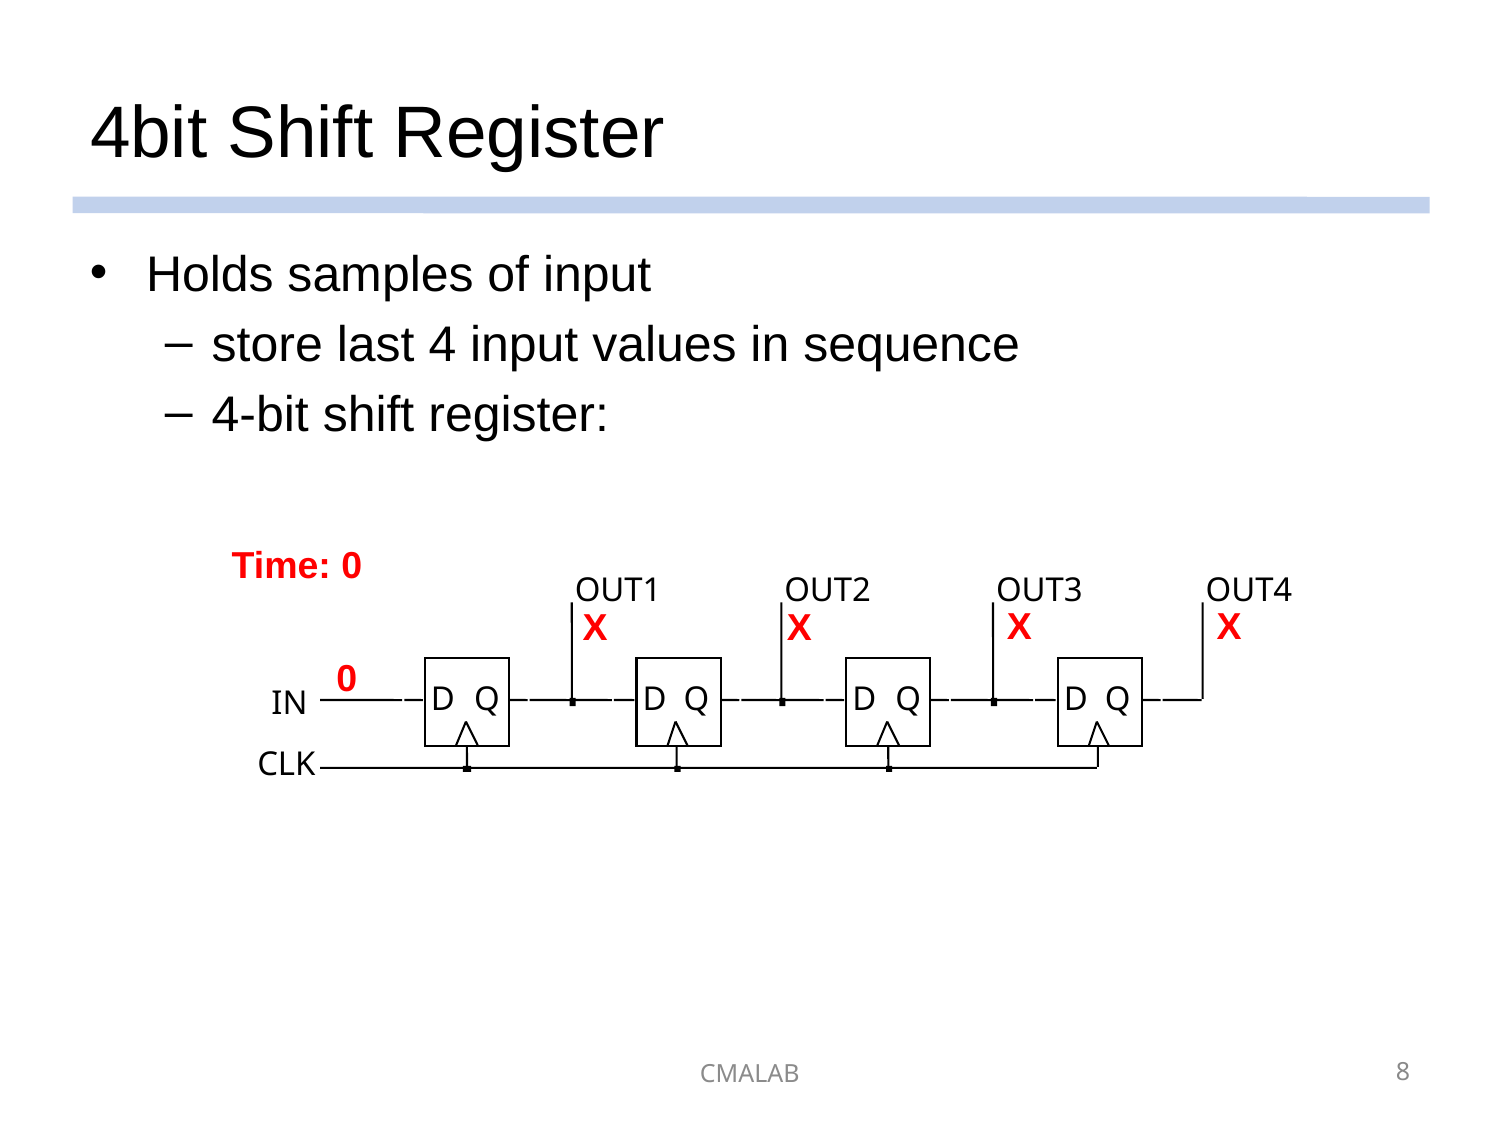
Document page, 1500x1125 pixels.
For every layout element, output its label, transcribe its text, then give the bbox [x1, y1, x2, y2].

title 4bit Shift Register [75, 45, 1425, 211]
footer CMALAB [512, 1042, 988, 1103]
text_box Time: 0 [216, 533, 391, 594]
text_box Holds samples of input store last 4 input values in sequence 4-bit shift register: [74, 233, 1425, 747]
slide_number 8 [1074, 1042, 1425, 1103]
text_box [224, 568, 1323, 799]
